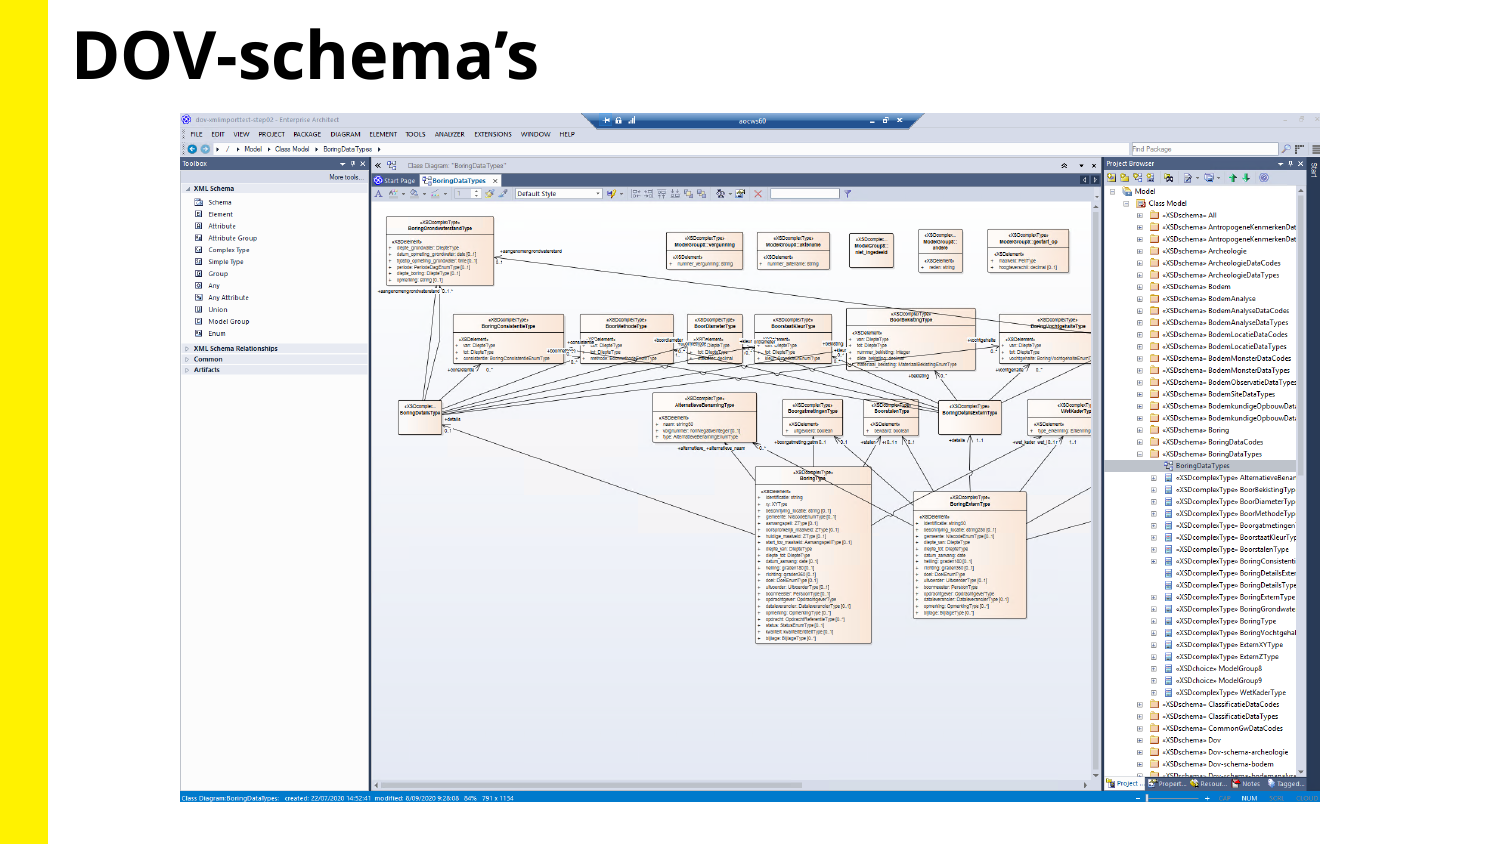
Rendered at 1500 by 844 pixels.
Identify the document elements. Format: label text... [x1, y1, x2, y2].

picture [180, 113, 1320, 802]
text_box [87, 704, 342, 830]
text_box DOV-schema’s [60, 7, 1355, 129]
